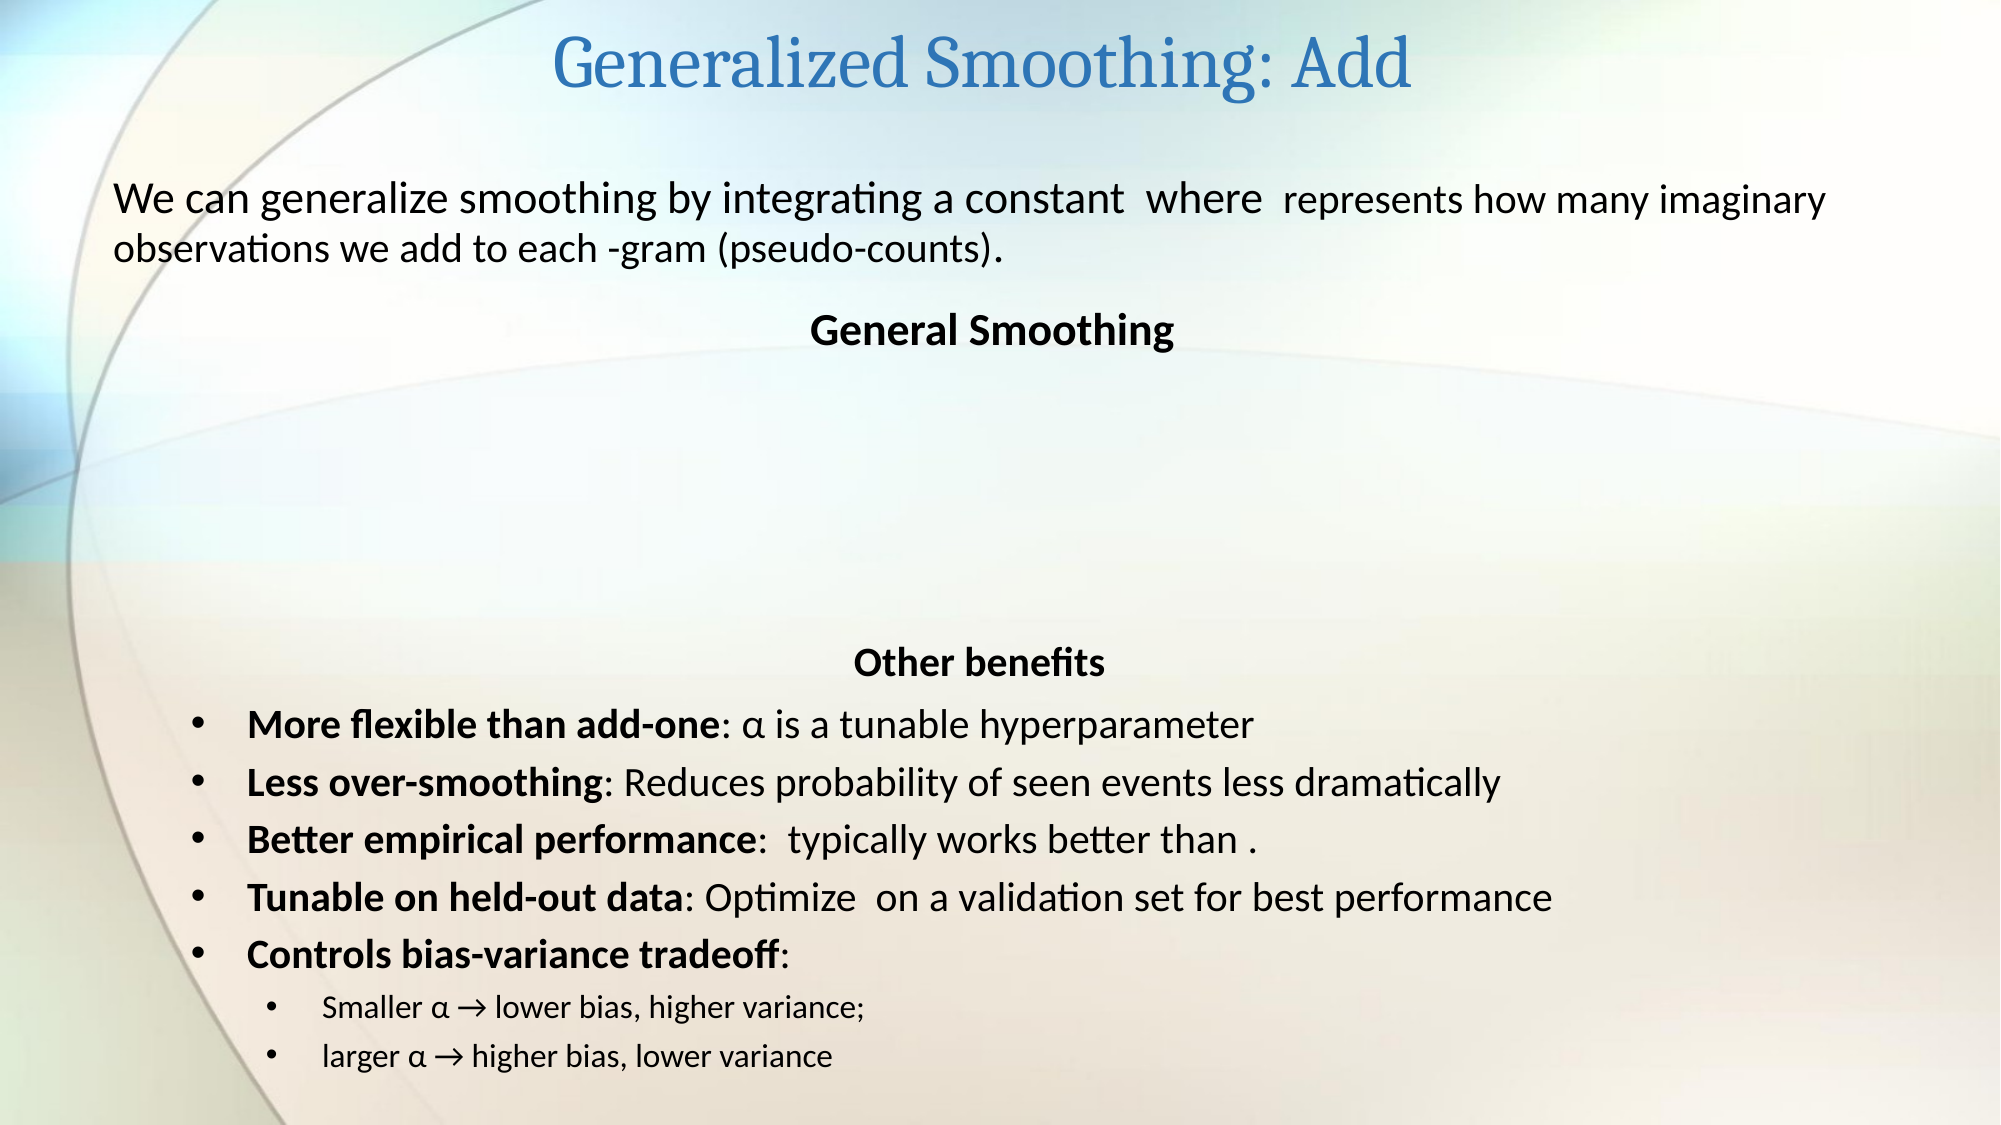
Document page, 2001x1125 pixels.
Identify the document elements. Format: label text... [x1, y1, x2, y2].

text_box Other benefits [175, 633, 1784, 695]
picture [0, 0, 2001, 1125]
